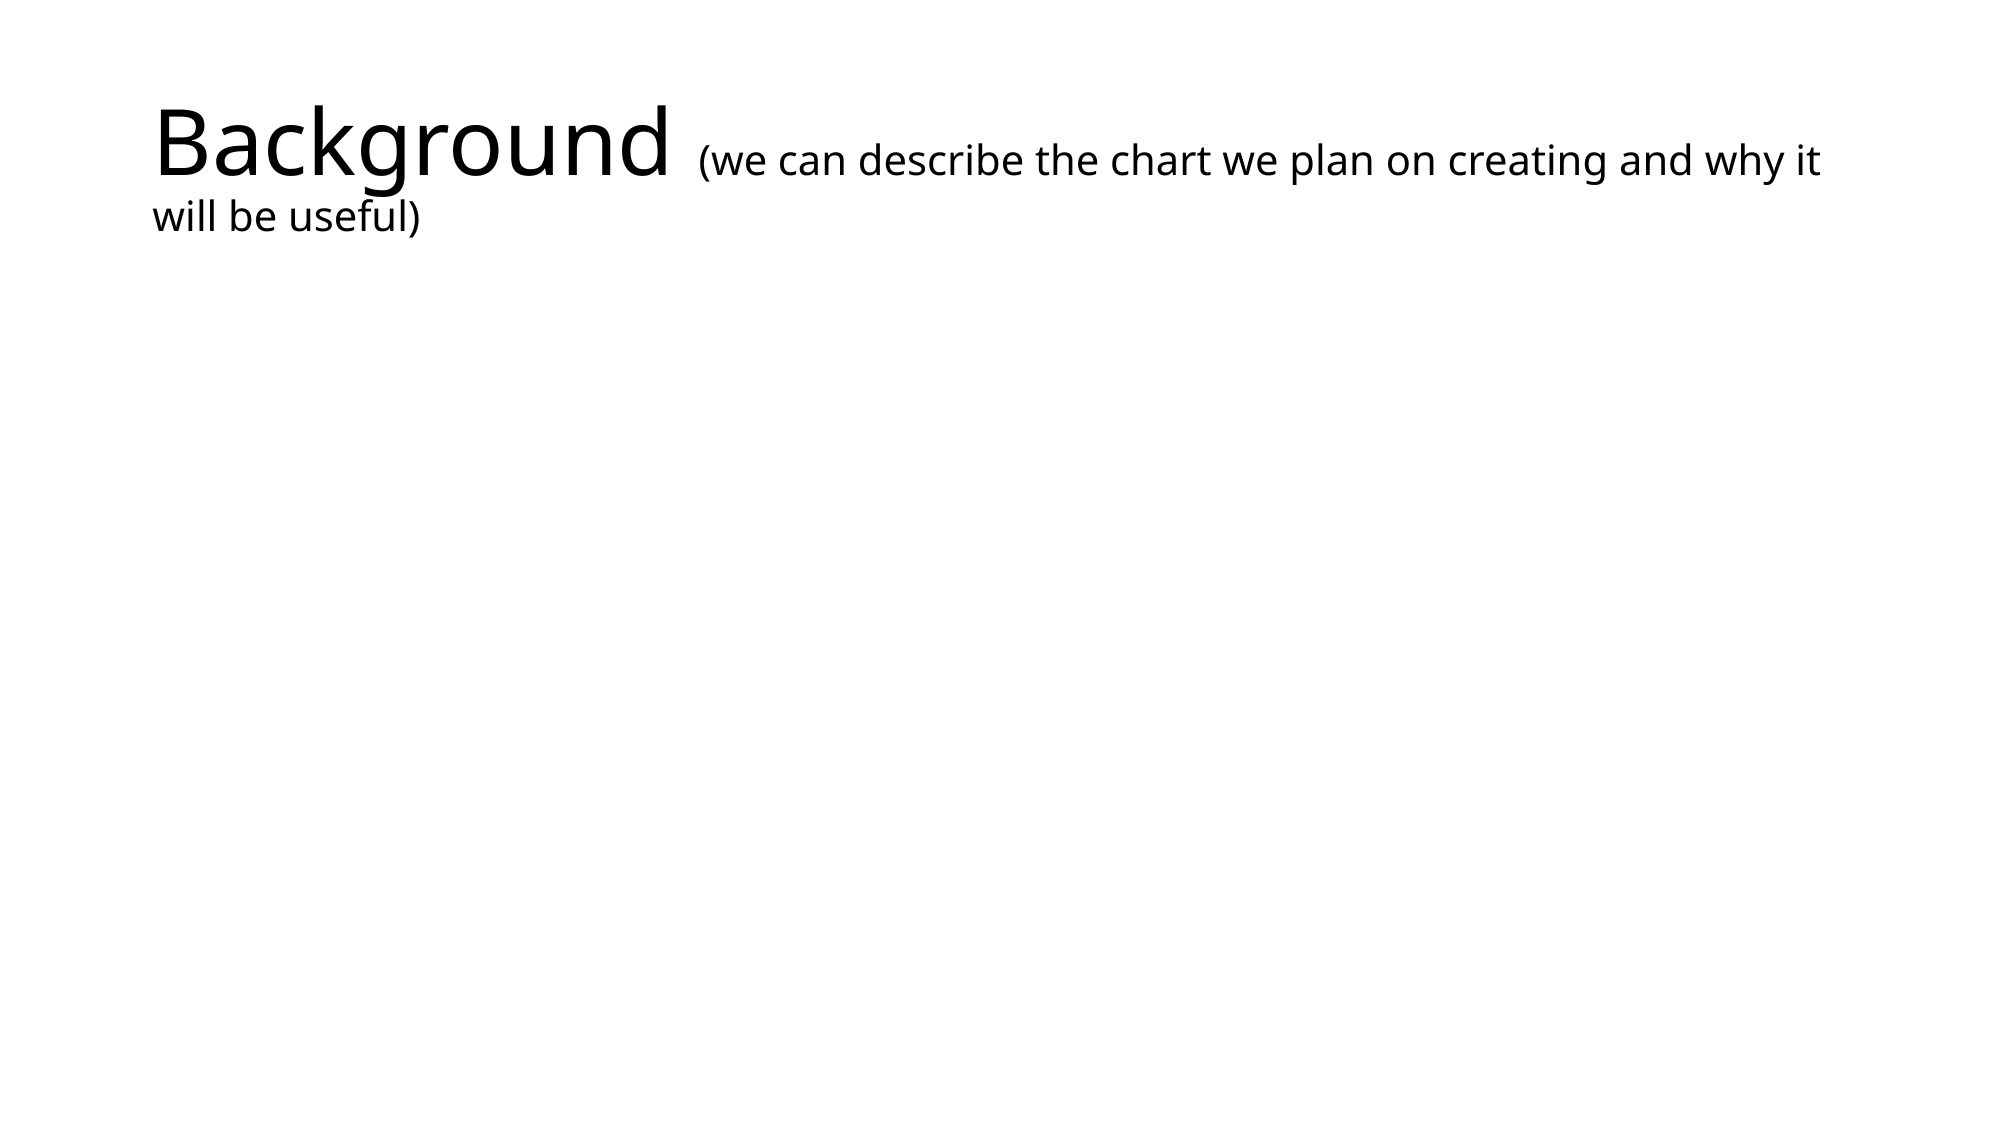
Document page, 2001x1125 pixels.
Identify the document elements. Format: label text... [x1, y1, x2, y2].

title Background (we can describe the chart we plan on creating and why it will be useful) [137, 59, 1863, 278]
